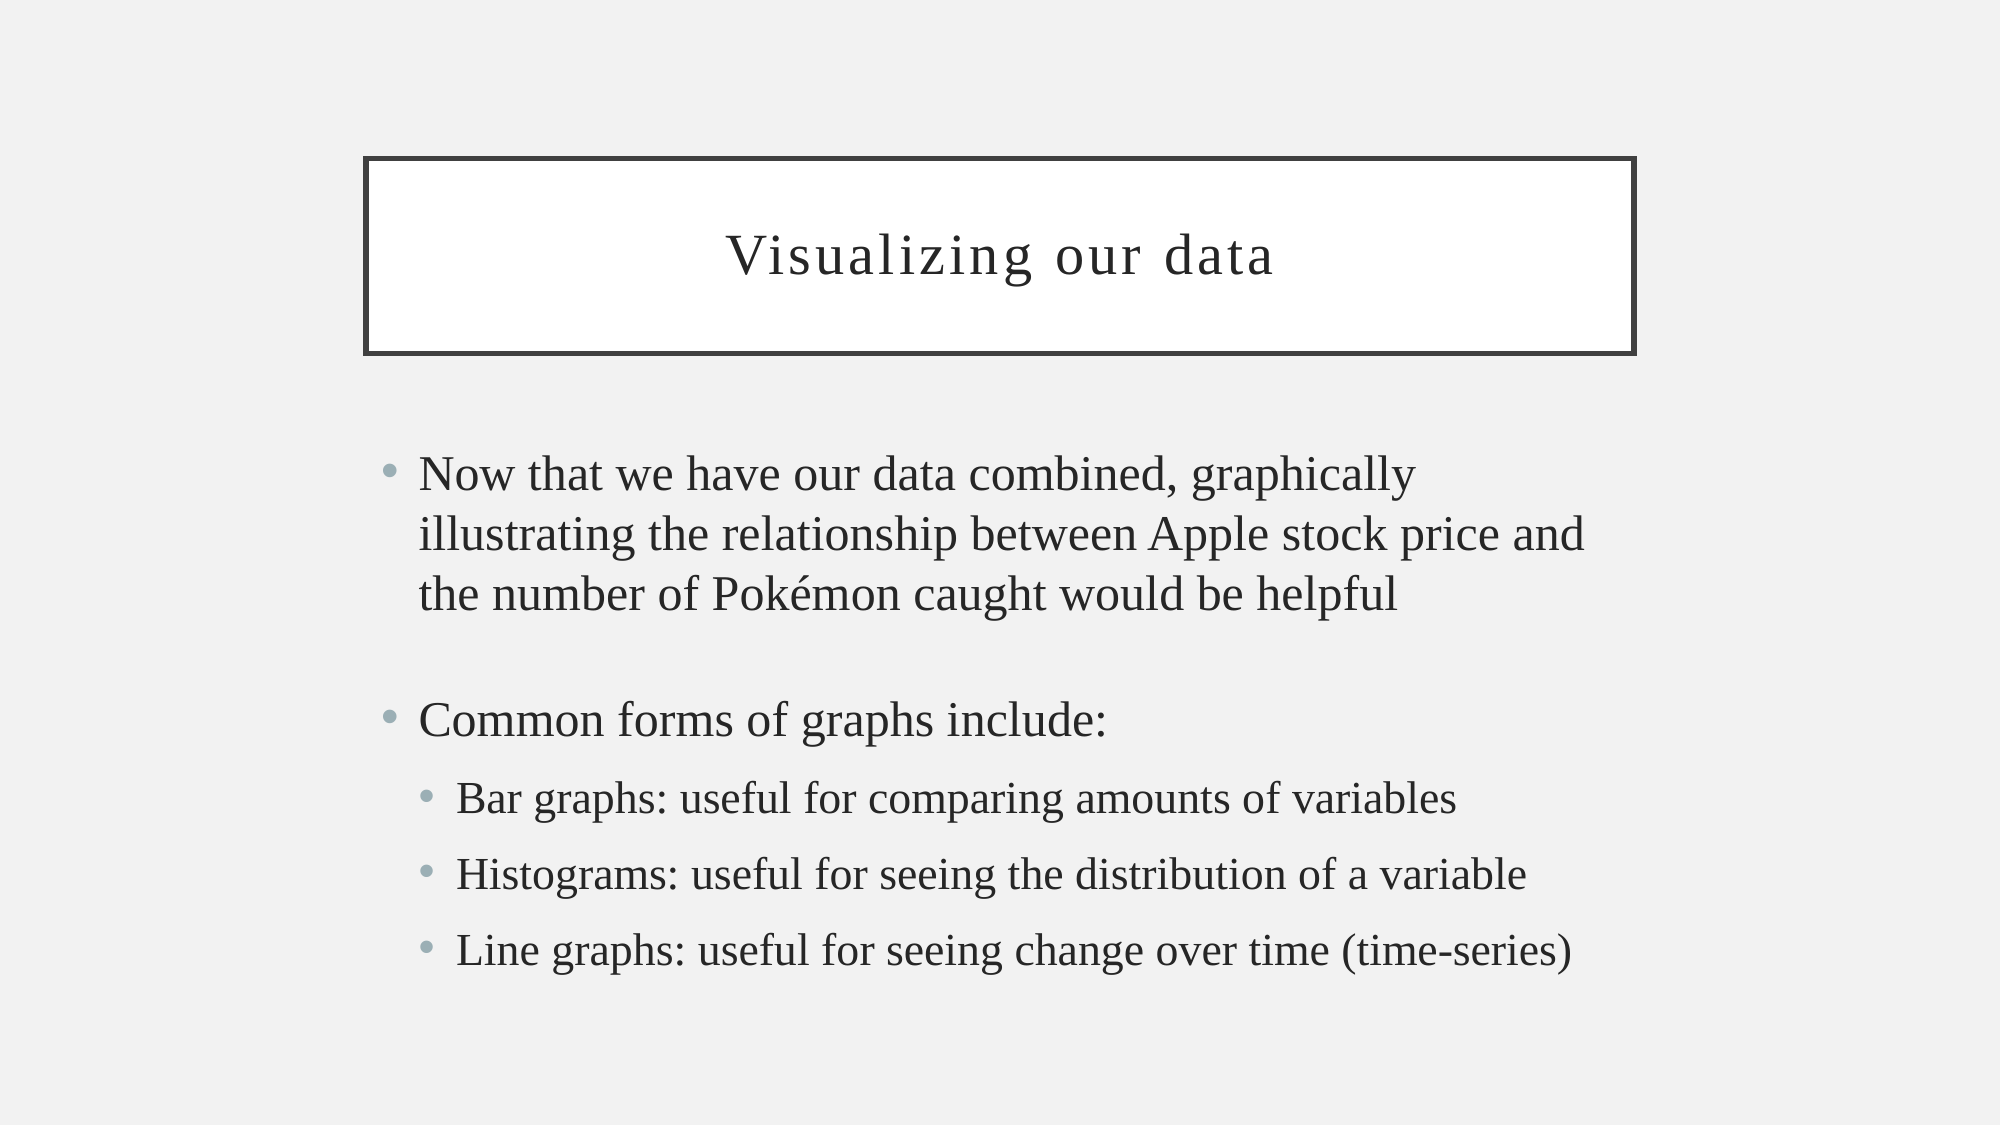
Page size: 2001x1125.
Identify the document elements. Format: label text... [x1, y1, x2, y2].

title Visualizing our data [363, 156, 1637, 356]
list Now that we have our data combined, graphically illustrating the relationship between Apple stock price and the number of Pokémon caught would be helpful Common forms of graphs include: Bar graphs: useful for comparing amounts of variables Histograms: useful for seeing the distribution of a variable Line graphs: useful for seeing change over time (time-series) [366, 432, 1634, 1077]
